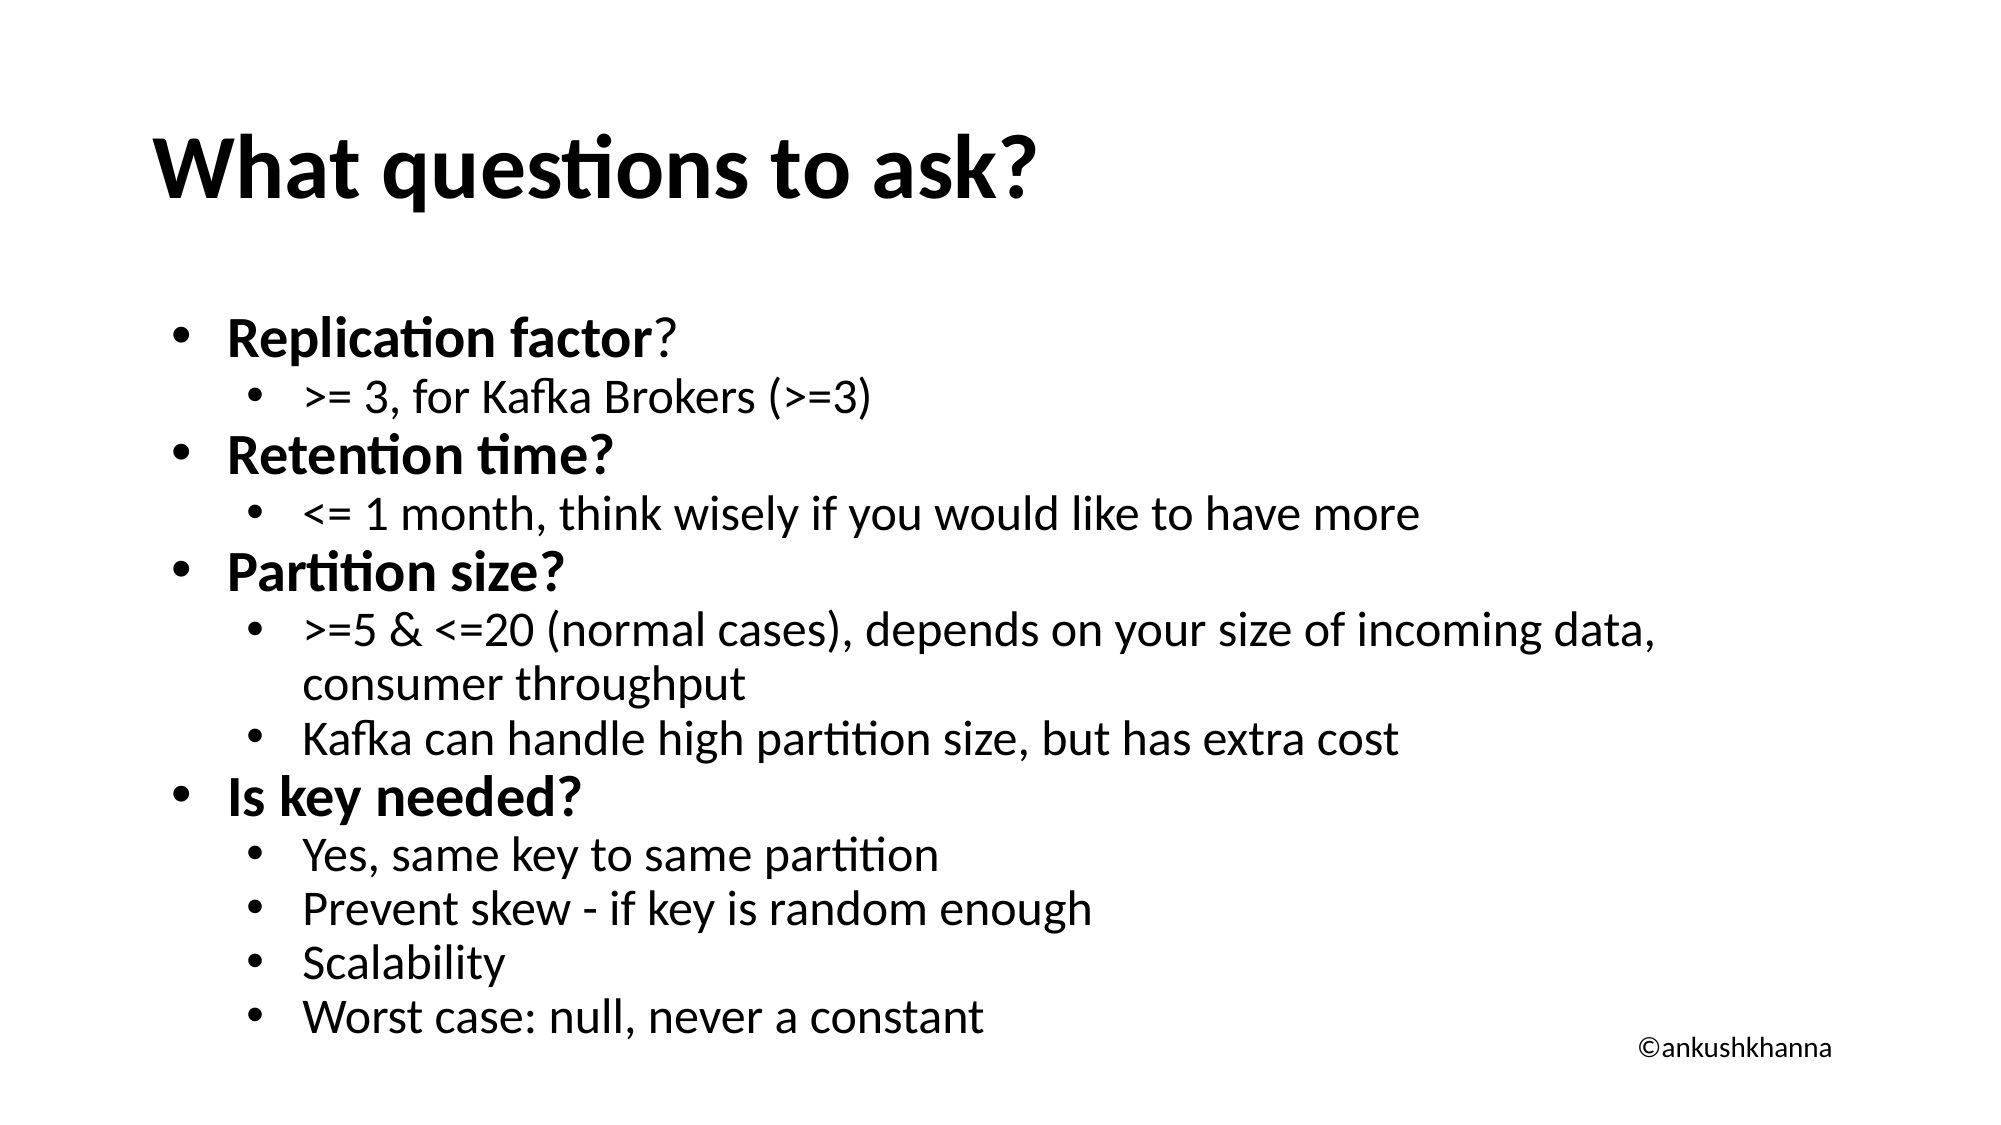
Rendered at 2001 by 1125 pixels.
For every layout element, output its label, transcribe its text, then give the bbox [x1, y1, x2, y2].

list Replication factor? >= 3, for Kafka Brokers (>=3) Retention time? <= 1 month, think wisely if you would like to have more Partition size? >=5 & <=20 (normal cases), depends on your size of incoming data, consumer throughput Kafka can handle high partition size, but has extra cost Is key needed? Yes, same key to same partition Prevent skew - if key is random enough Scalability Worst case: null, never a constant [137, 299, 1863, 1014]
title What questions to ask? [137, 59, 1863, 278]
